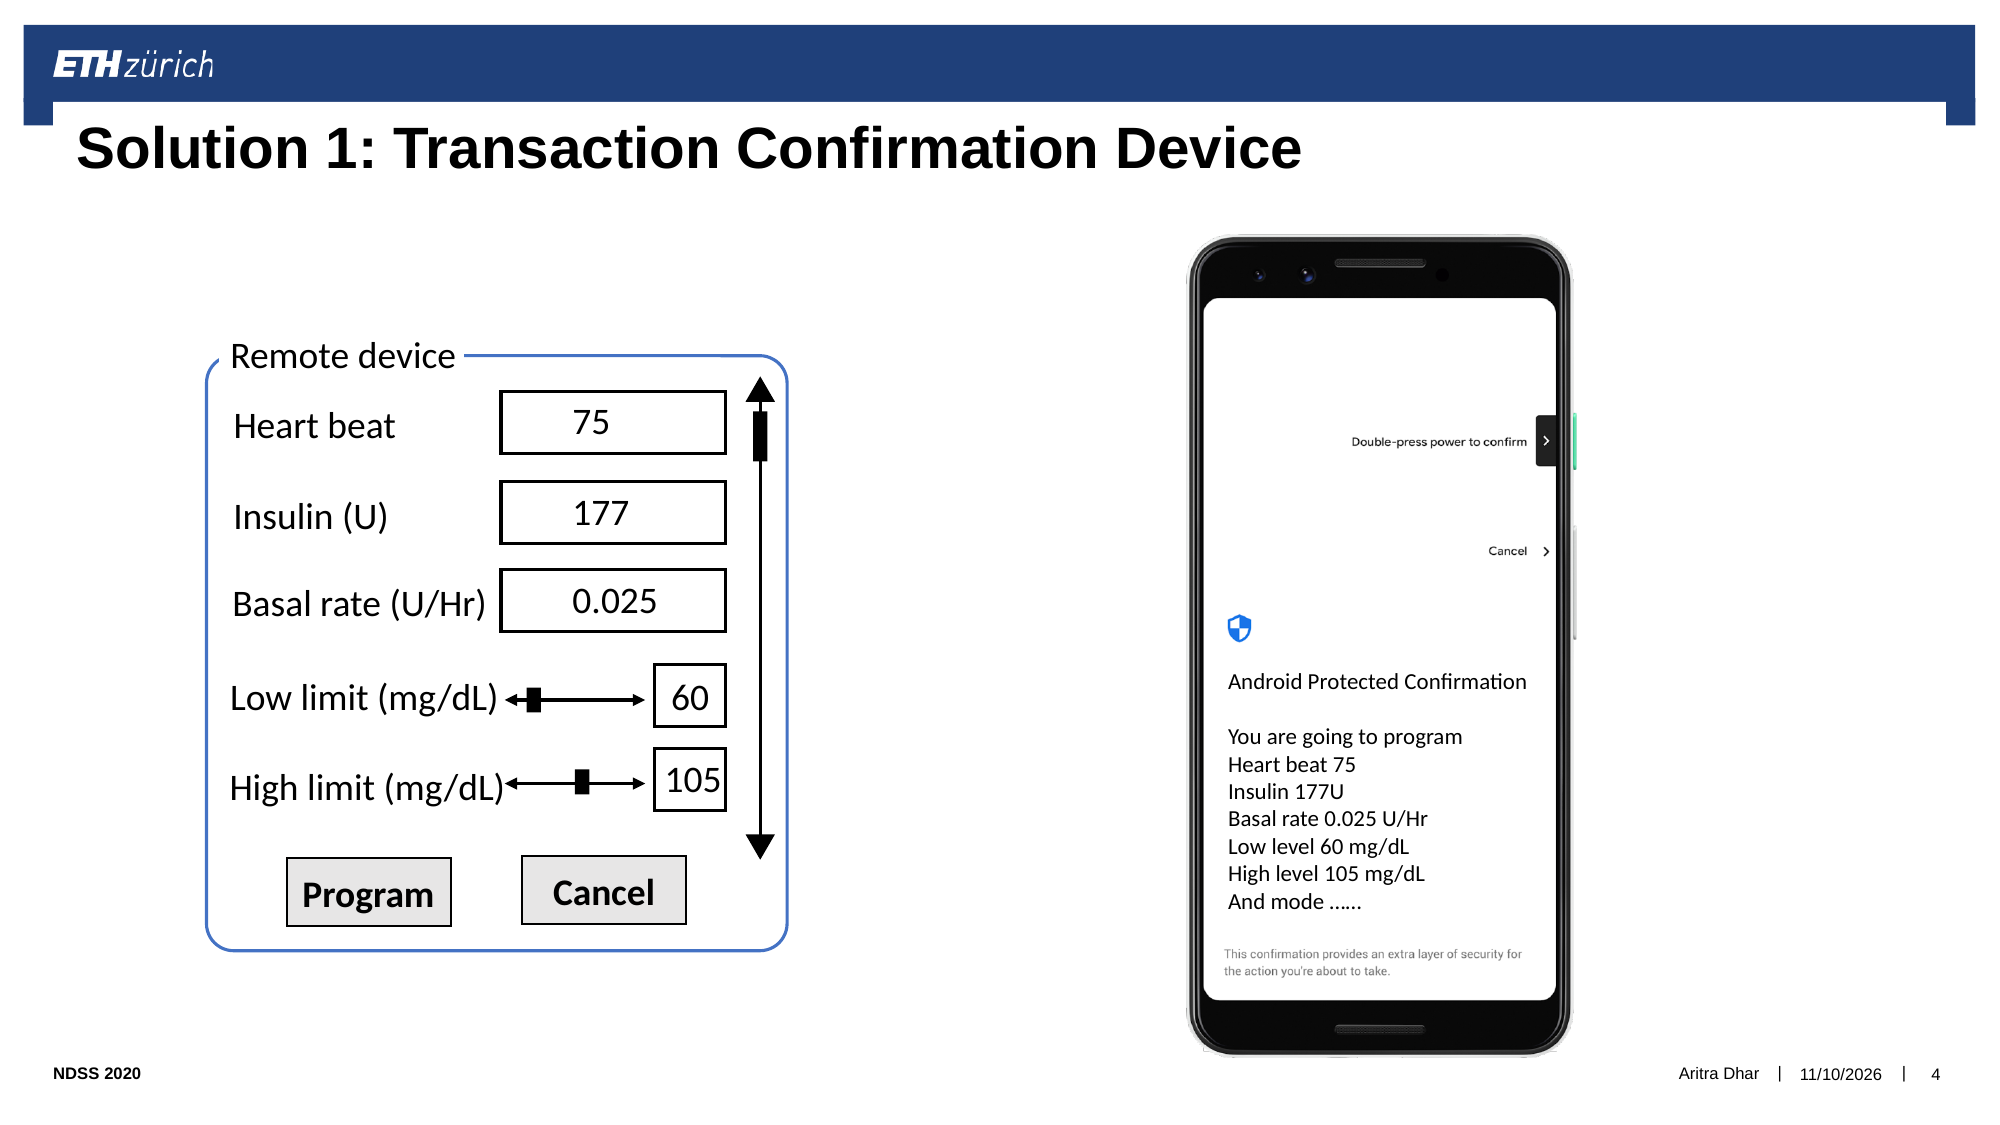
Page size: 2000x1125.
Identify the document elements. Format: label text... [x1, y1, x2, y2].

slide_number 4 [1906, 1034, 1966, 1112]
picture [1165, 224, 1594, 1072]
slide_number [1790, 1034, 1892, 1112]
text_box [206, 323, 788, 951]
title Solution 1: Transaction Confirmation Device [53, 101, 1946, 262]
footer Aritra Dhar [999, 1034, 1760, 1111]
